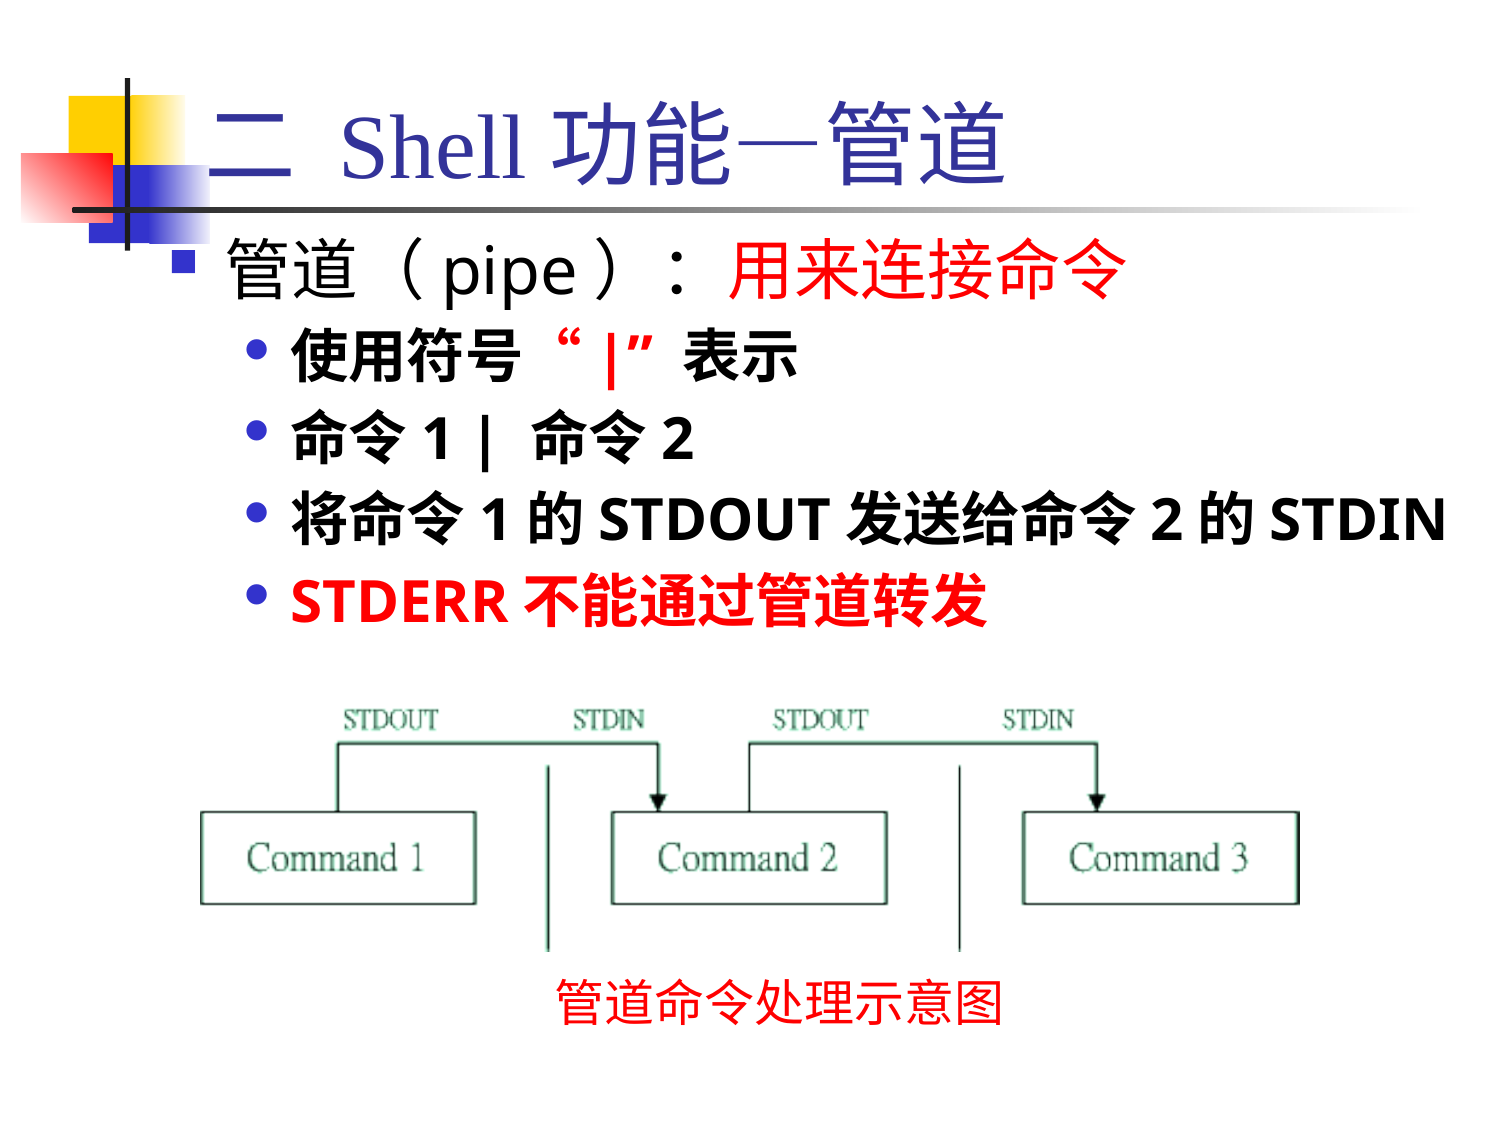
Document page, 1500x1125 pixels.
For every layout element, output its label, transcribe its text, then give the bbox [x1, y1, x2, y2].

picture [200, 700, 1300, 952]
list 管道（pipe）：用来连接命令 使用符号“|” 表示 命令1 | 命令2 将命令1的STDOUT发送给命令2的STDIN STDERR不能通过管道转发 [153, 219, 1500, 1053]
text_box 管道命令处理示意图 [539, 964, 1020, 1040]
title 二 Shell功能—管道 [189, 31, 1468, 205]
